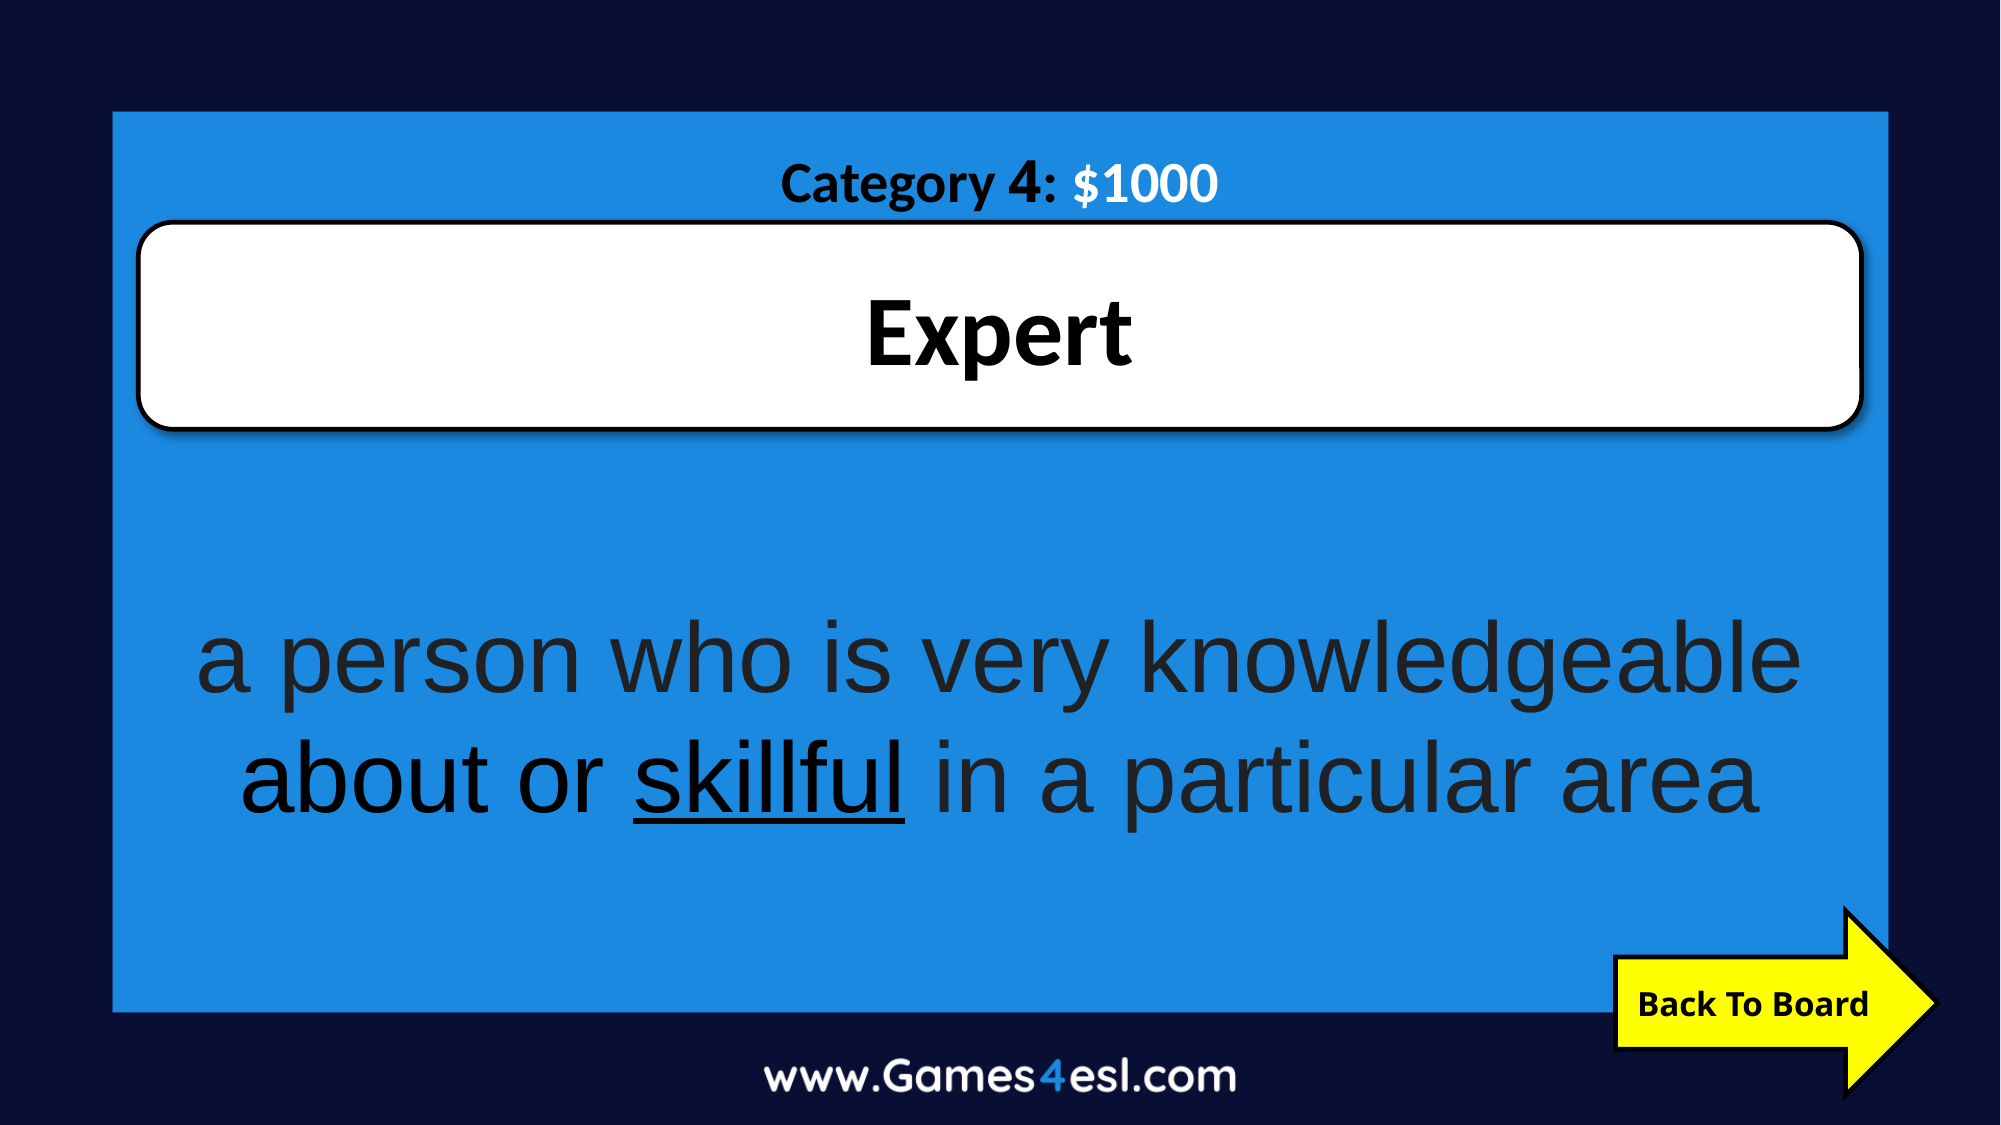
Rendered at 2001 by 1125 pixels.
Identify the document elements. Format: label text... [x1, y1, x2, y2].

text_box a person who is very knowledgeable about or skillful in a particular area [138, 585, 1862, 841]
text_box Back To Board [1614, 908, 1940, 1098]
text_box Expert [137, 222, 1863, 431]
picture [0, 0, 2001, 1125]
text_box Category 4: $1000 [111, 136, 1889, 222]
